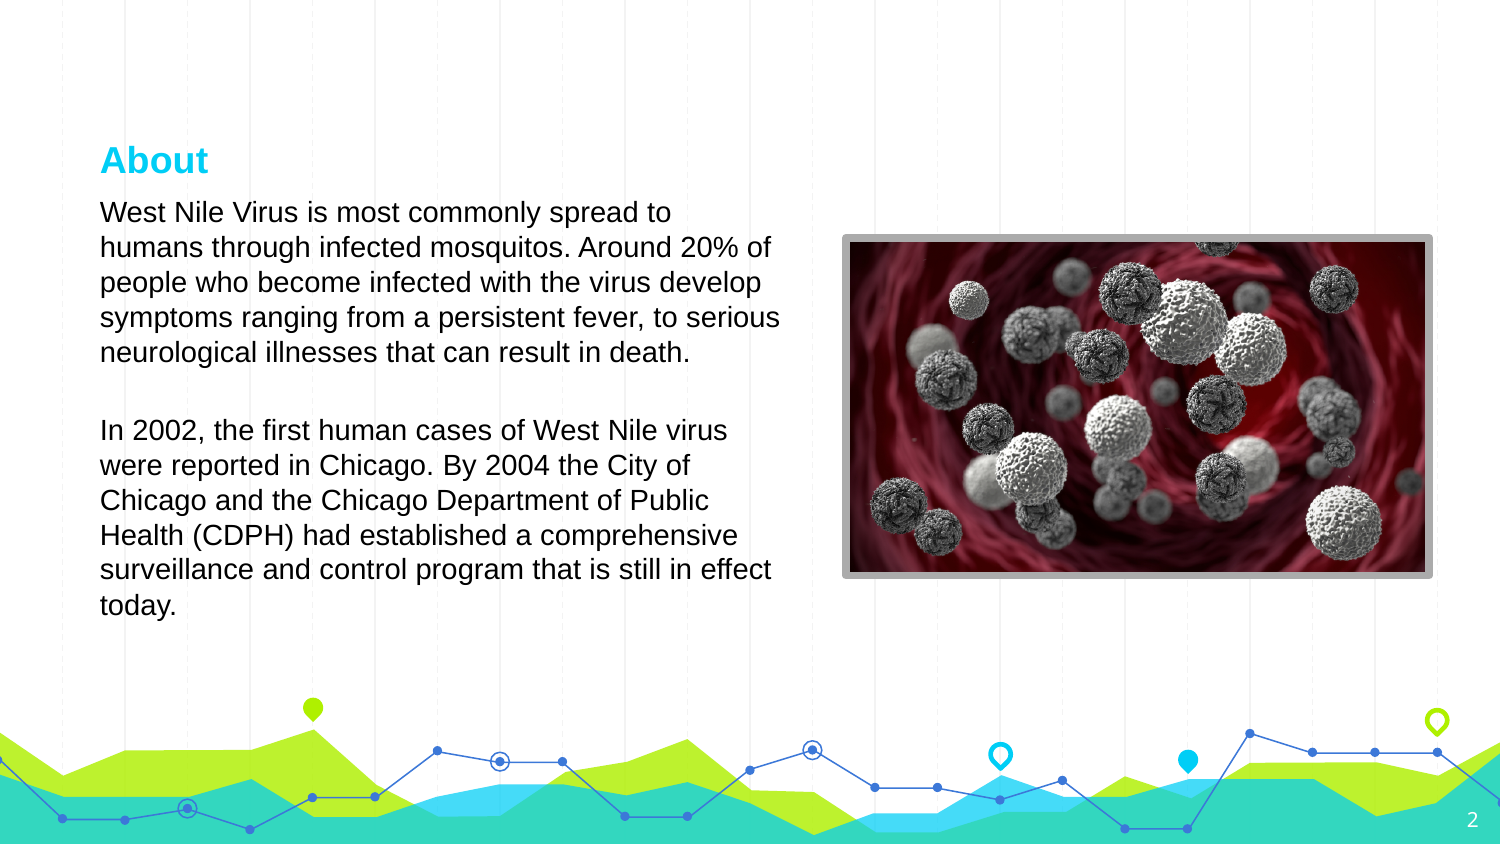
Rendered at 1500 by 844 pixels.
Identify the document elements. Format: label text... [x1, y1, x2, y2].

slide_number ‹#› [1403, 791, 1494, 844]
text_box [845, 237, 1430, 576]
text_box About West Nile Virus is most commonly spread to humans through infected mosquitos. Around 20% of people who become infected with the virus develop symptoms ranging from a persistent fever, to serious neurological illnesses that can result in death. In 2002, the first human cases of West Nile virus were reported in Chicago. By 2004 the City of Chicago and the Chicago Department of Public Health (CDPH) had established a comprehensive surveillance and control program that is still in effect today. [84, 121, 800, 726]
